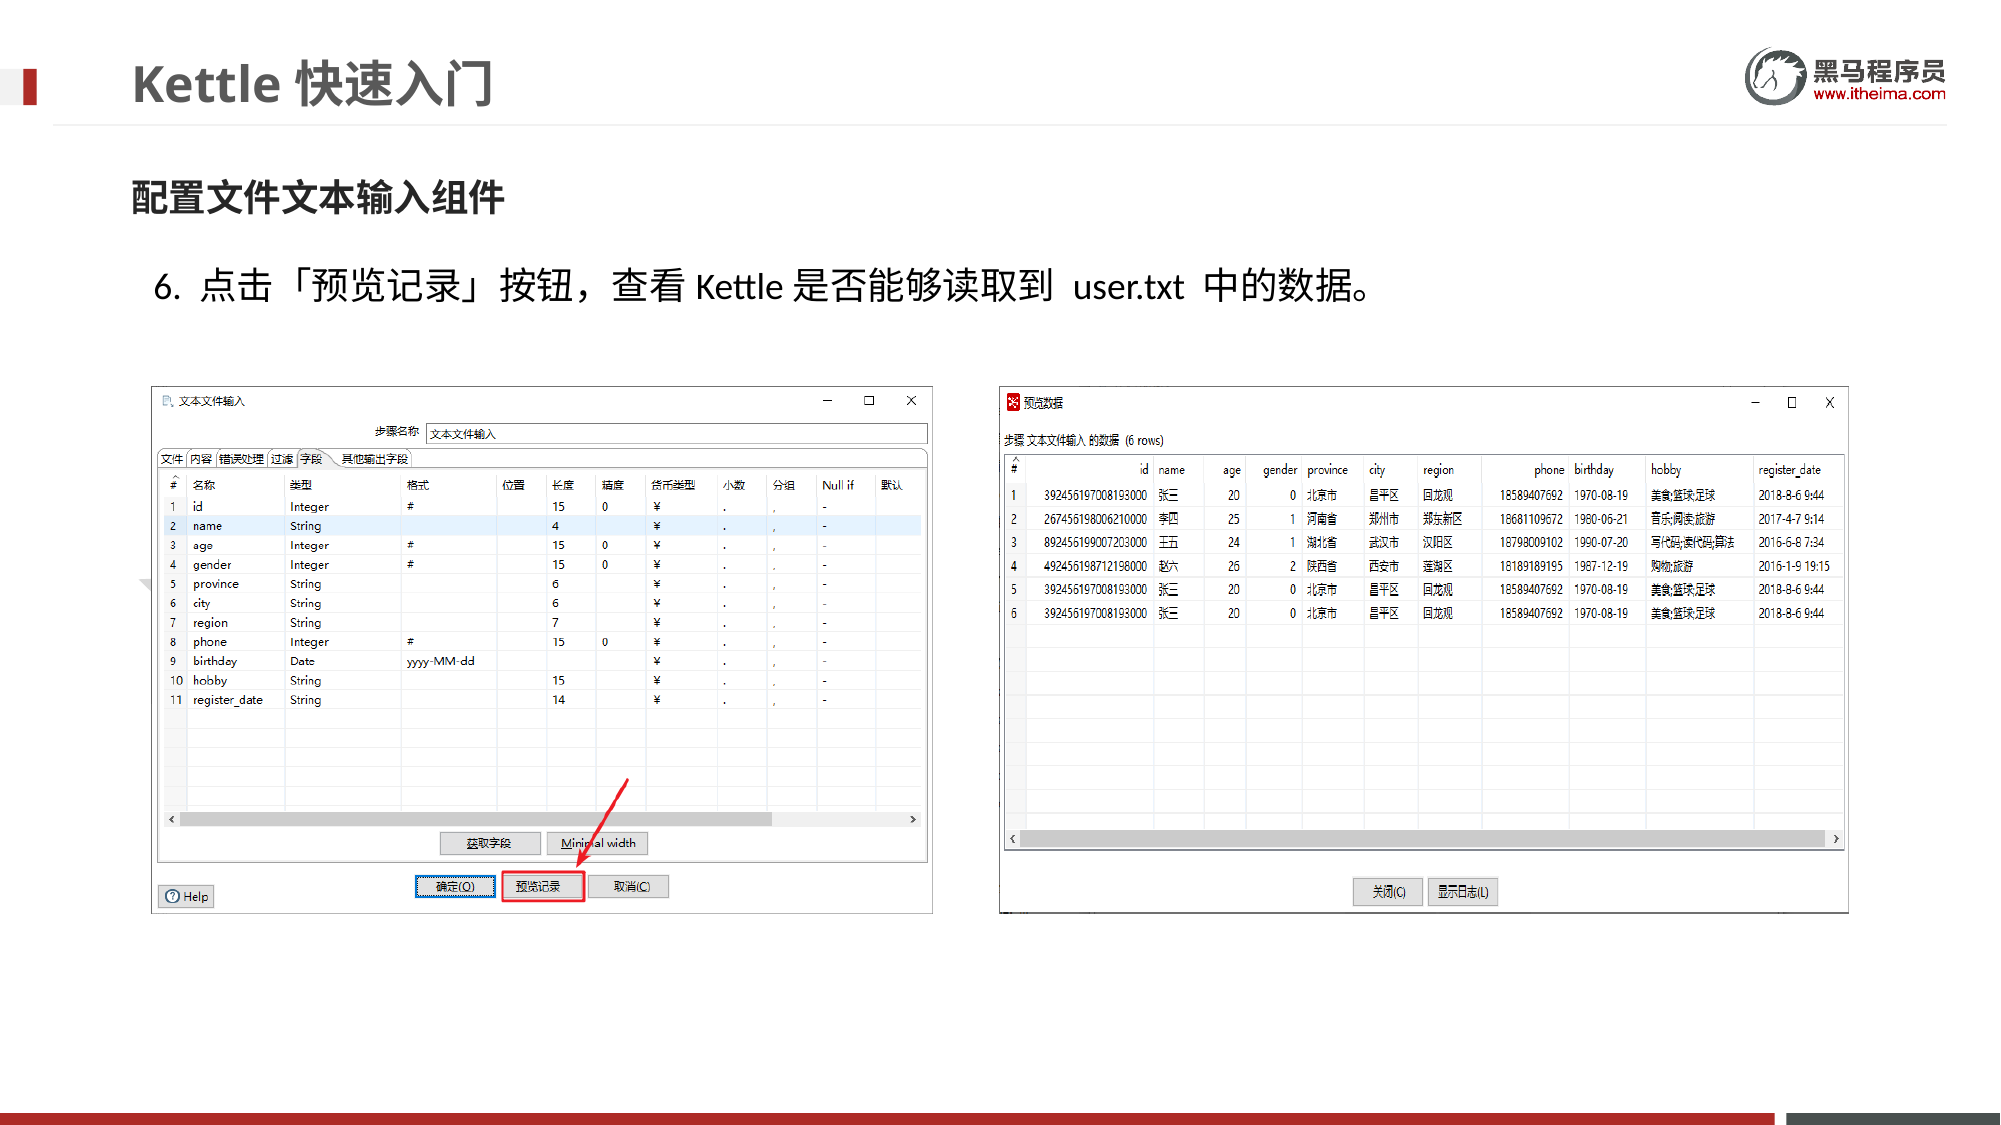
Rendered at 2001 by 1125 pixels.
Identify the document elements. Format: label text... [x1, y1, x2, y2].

picture [999, 386, 1849, 915]
text_box 6. 点击「预览记录」按钮，查看Kettle是否能够读取到 user.txt 中的数据。 [138, 254, 1556, 315]
title Kettle快速入门 [116, 40, 1556, 125]
picture [151, 386, 934, 915]
text_box [136, 576, 146, 590]
picture [1744, 46, 1946, 106]
list 配置文件文本输入组件 [116, 154, 1880, 239]
